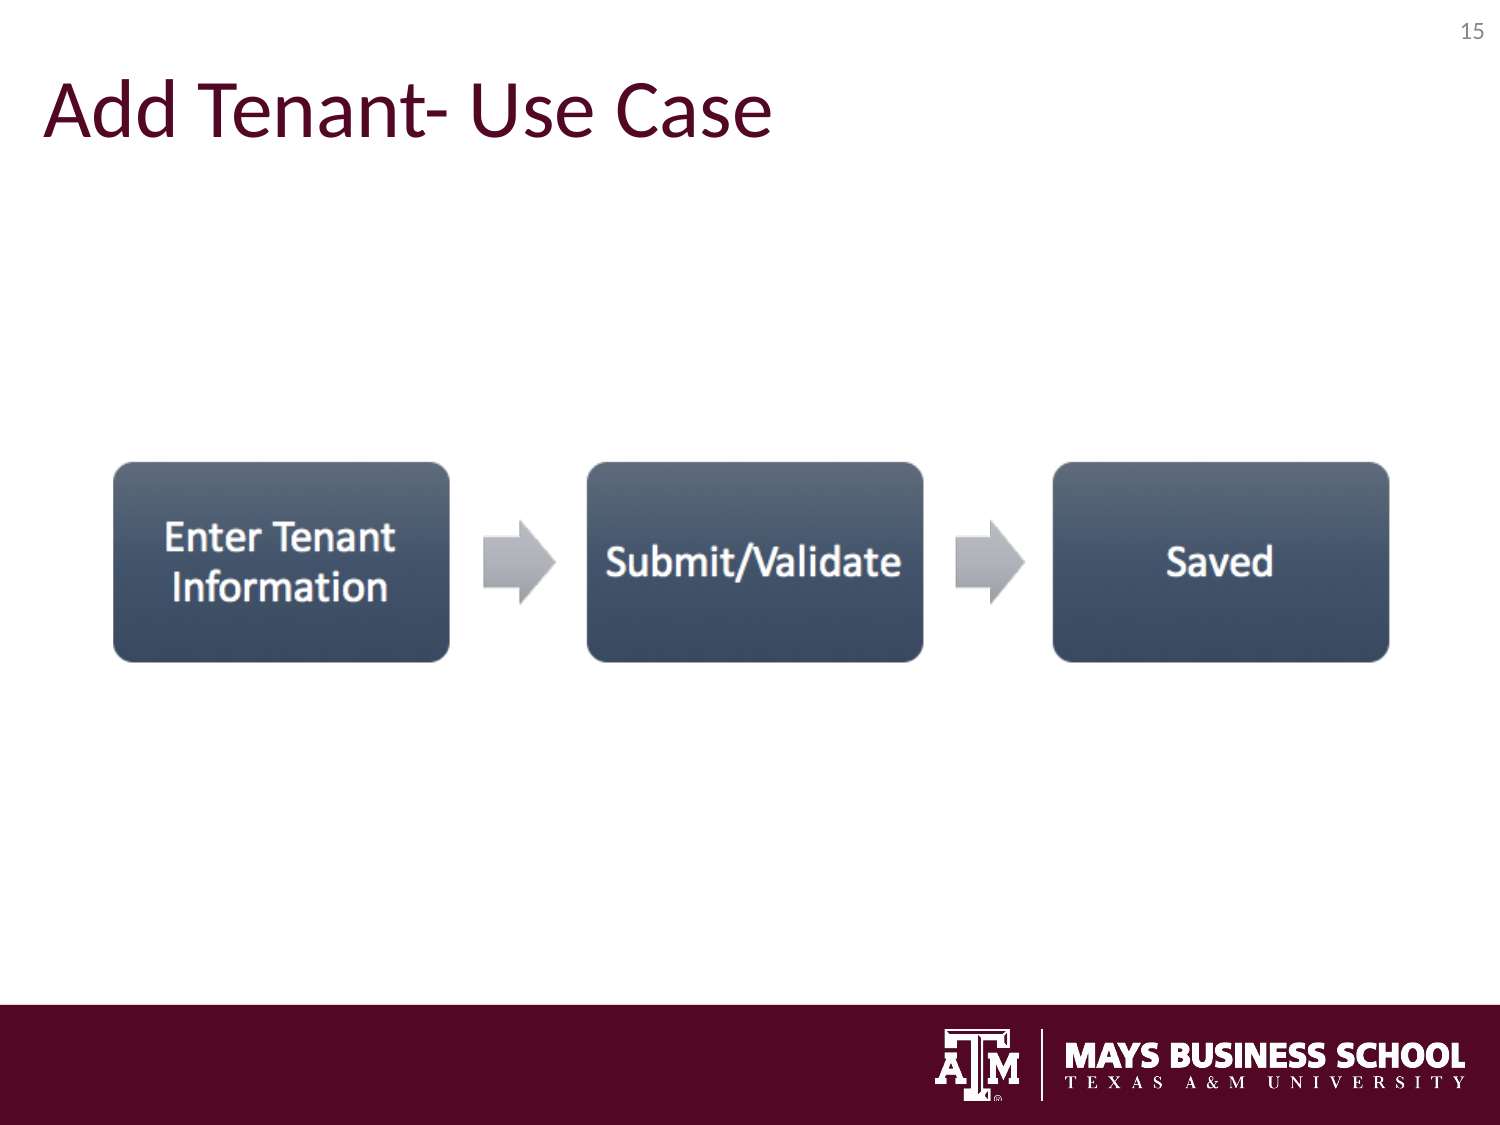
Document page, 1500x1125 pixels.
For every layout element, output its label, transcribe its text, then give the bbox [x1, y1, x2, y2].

picture [112, 183, 1391, 941]
slide_number 15 [1149, 0, 1500, 60]
picture [935, 1029, 1465, 1101]
title Add Tenant- Use Case [28, 24, 1379, 185]
